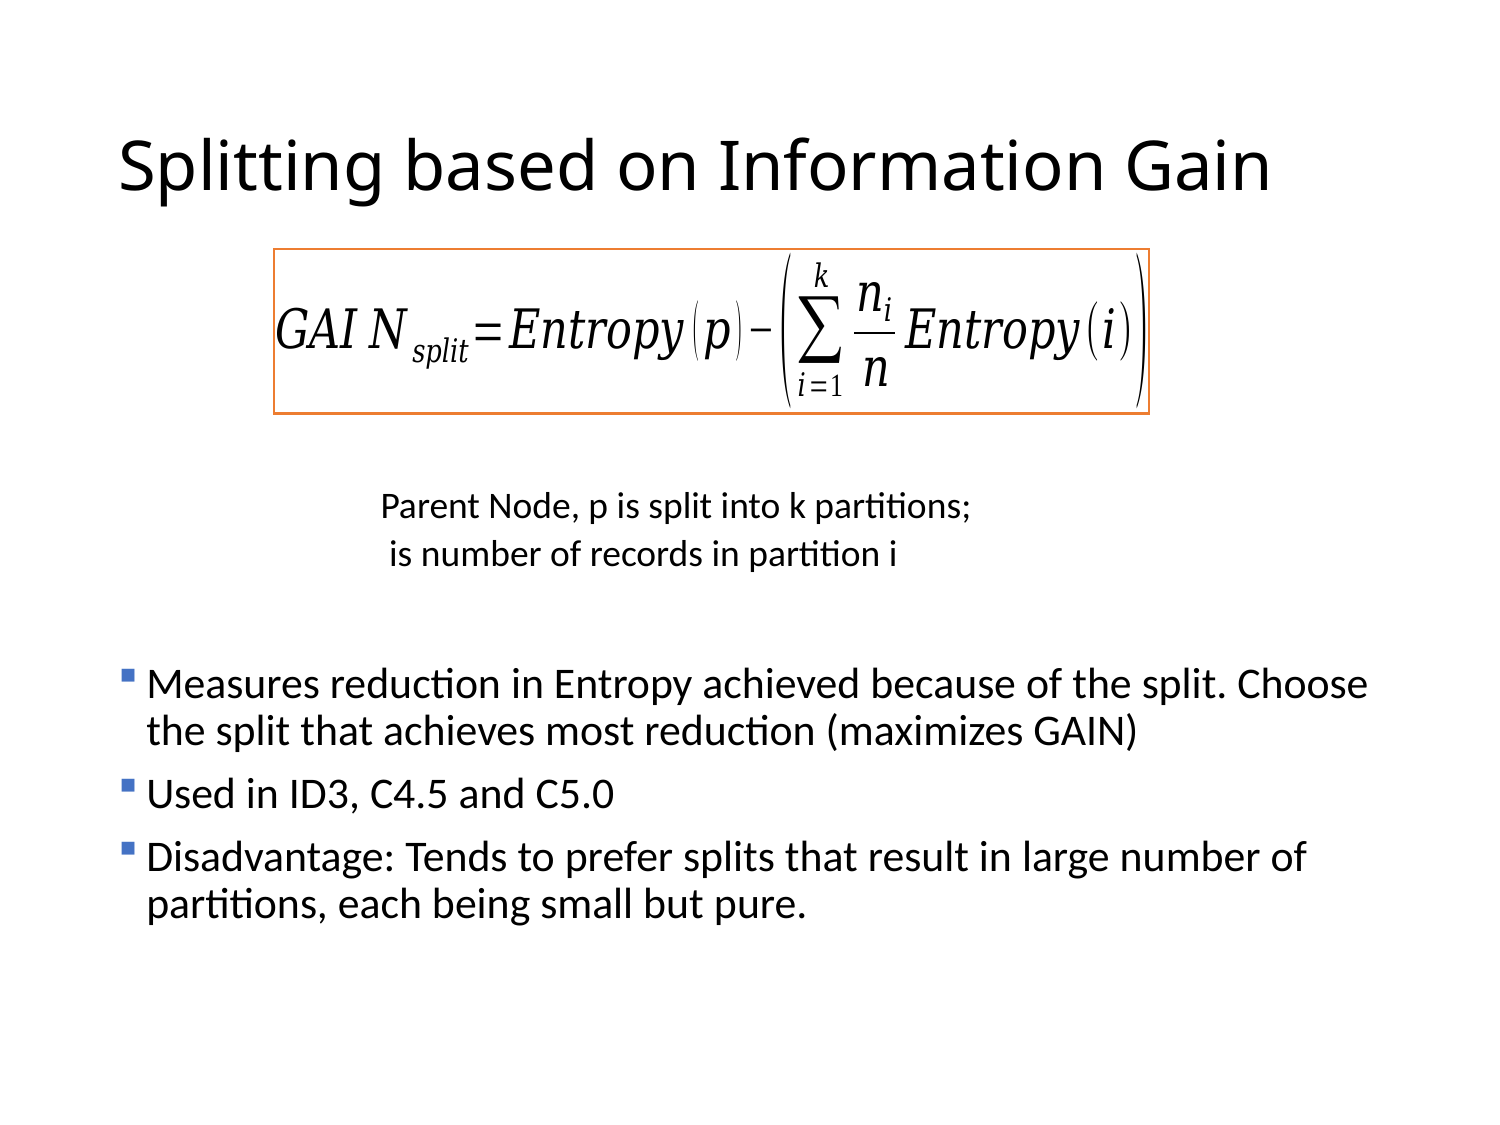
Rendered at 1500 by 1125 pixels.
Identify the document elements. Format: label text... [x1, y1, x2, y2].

title Splitting based on Information Gain [103, 59, 1397, 278]
